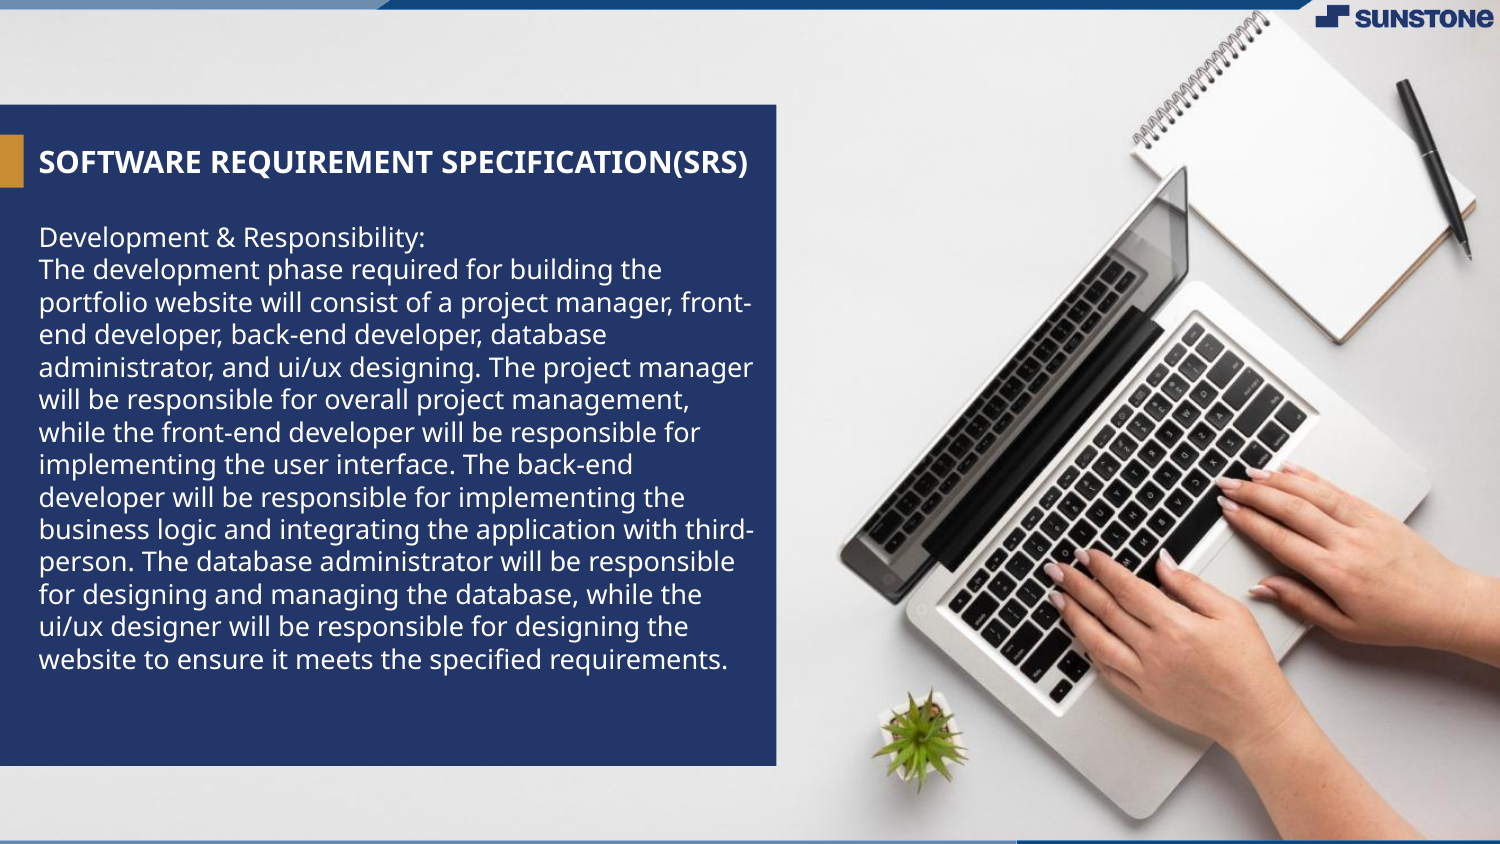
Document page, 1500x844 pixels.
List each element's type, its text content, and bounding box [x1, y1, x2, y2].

list Development & Responsibility: The development phase required for building the portfolio website will consist of a project manager, front-end developer, back-end developer, database administrator, and ui/ux designing. The project manager will be responsible for overall project management, while the front-end developer will be responsible for implementing the user interface. The back-end developer will be responsible for implementing the business logic and integrating the application with third-person. The database administrator will be responsible for designing and managing the database, while the ui/ux designer will be responsible for designing the website to ensure it meets the specified requirements. [23, 212, 770, 766]
title SOFTWARE REQUIREMENT SPECIFICATION(SRS) [23, 132, 770, 190]
picture [0, 0, 1500, 844]
